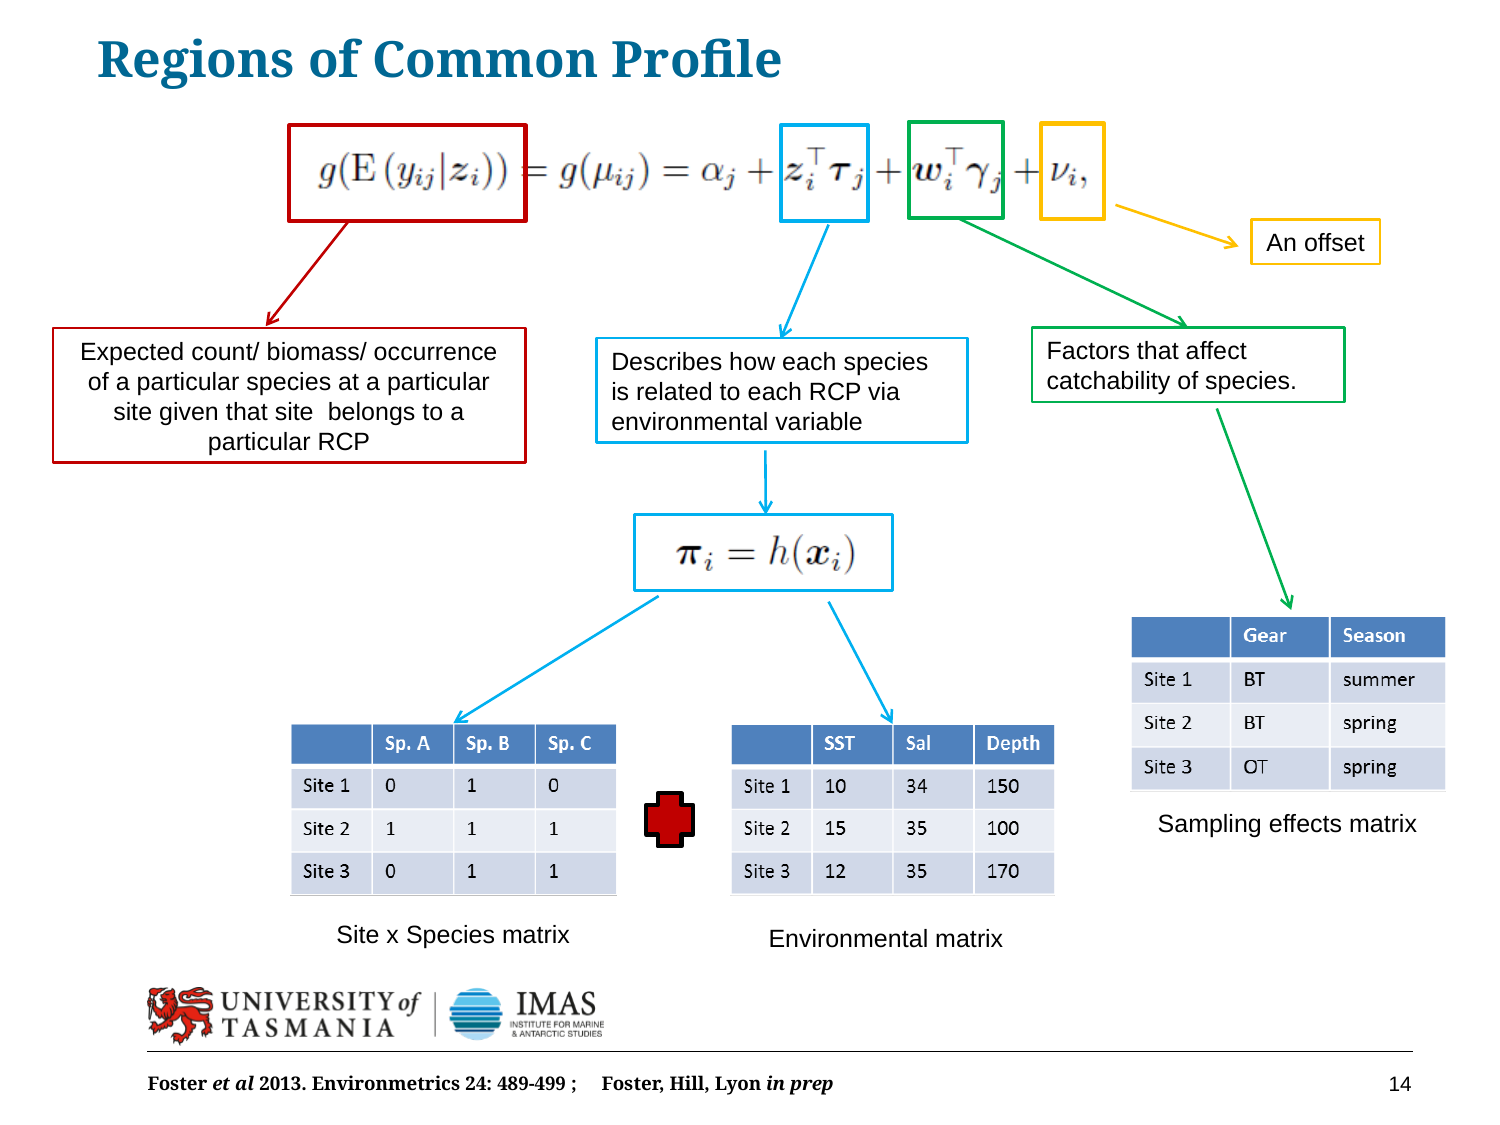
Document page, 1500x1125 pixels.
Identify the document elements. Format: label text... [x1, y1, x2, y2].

picture [670, 520, 864, 587]
text_box [770, 514, 893, 591]
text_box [265, 221, 349, 327]
text_box Site x Species matrix [321, 910, 586, 956]
text_box Expected count/ biomass/ occurrence of a particular species at a particular site given that site belongs to a particular RCP [53, 328, 526, 463]
picture [289, 722, 617, 896]
text_box [644, 791, 695, 848]
text_box Describes how each species is related to each RCP via environmental variable [596, 338, 968, 443]
text_box Sampling effects matrix [1143, 801, 1433, 846]
picture [147, 987, 604, 1046]
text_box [828, 601, 893, 725]
picture [730, 723, 1055, 896]
slide_number 14 [1352, 1070, 1412, 1103]
picture [312, 113, 1150, 222]
picture [1130, 615, 1446, 793]
text_box Factors that affect catchability of species. [1031, 327, 1345, 403]
title Regions of Common Profile [97, 37, 1362, 156]
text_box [957, 217, 1189, 328]
text_box [287, 123, 307, 219]
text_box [1115, 204, 1239, 247]
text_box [780, 224, 829, 340]
picture [784, 128, 865, 218]
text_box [453, 595, 659, 724]
text_box Environmental matrix [753, 915, 1019, 961]
footer Foster et al 2013. Environmetrics 24: 489-499 ; Foster, Hill, Lyon in prep [147, 1071, 1311, 1105]
text_box An offset [1251, 219, 1381, 265]
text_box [1216, 408, 1292, 611]
text_box [634, 514, 761, 591]
